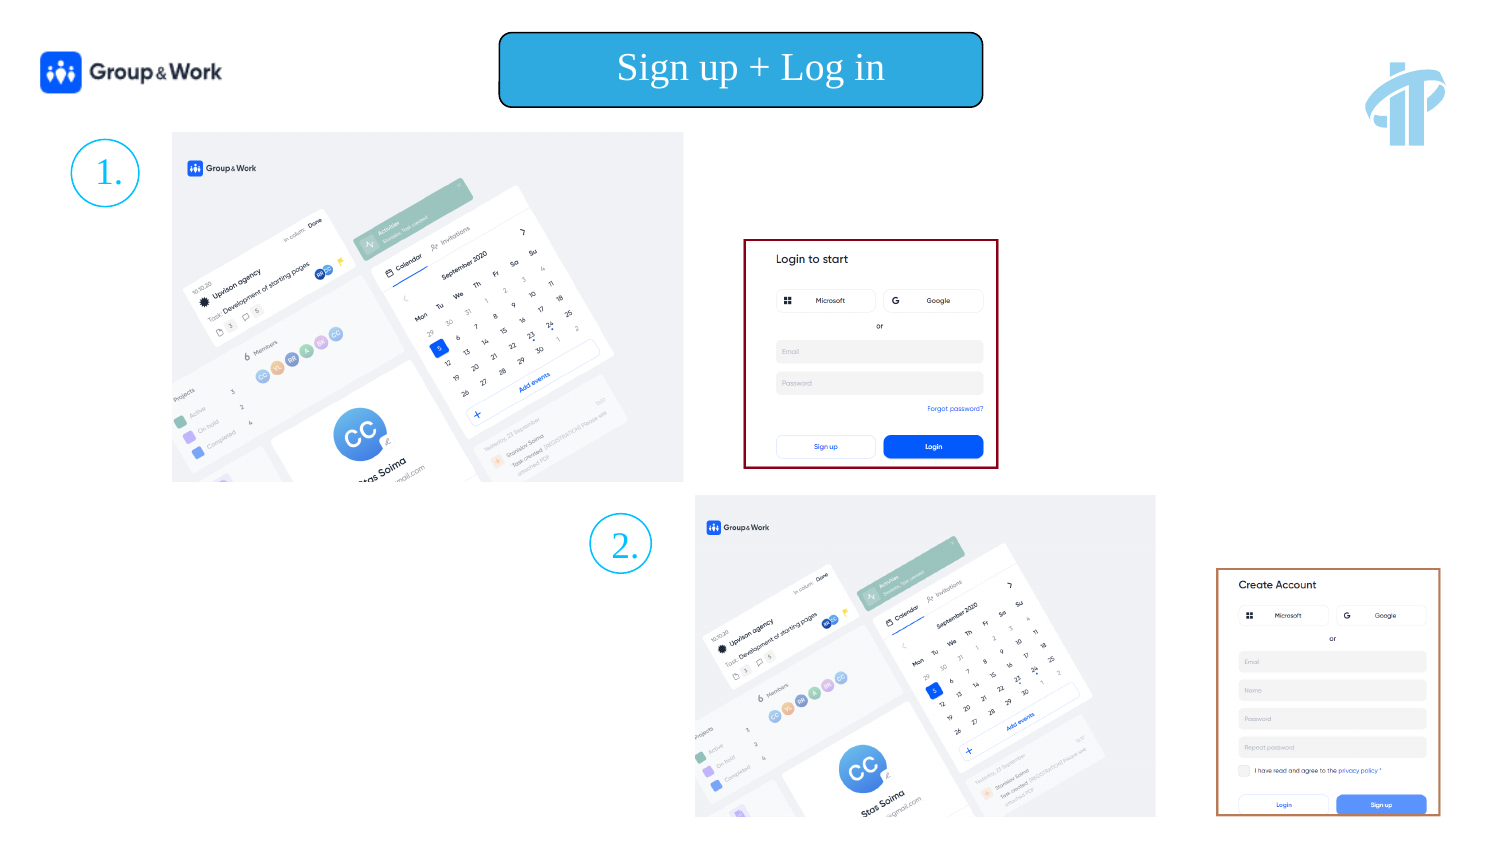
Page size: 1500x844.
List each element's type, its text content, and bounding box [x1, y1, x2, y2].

text_box [71, 139, 139, 207]
text_box 1. [80, 132, 160, 207]
text_box [590, 513, 652, 574]
picture [694, 495, 1446, 817]
picture [26, 35, 239, 104]
picture [171, 131, 1004, 482]
text_box Sign up + Log in [499, 32, 983, 108]
text_box 2. [596, 506, 664, 581]
